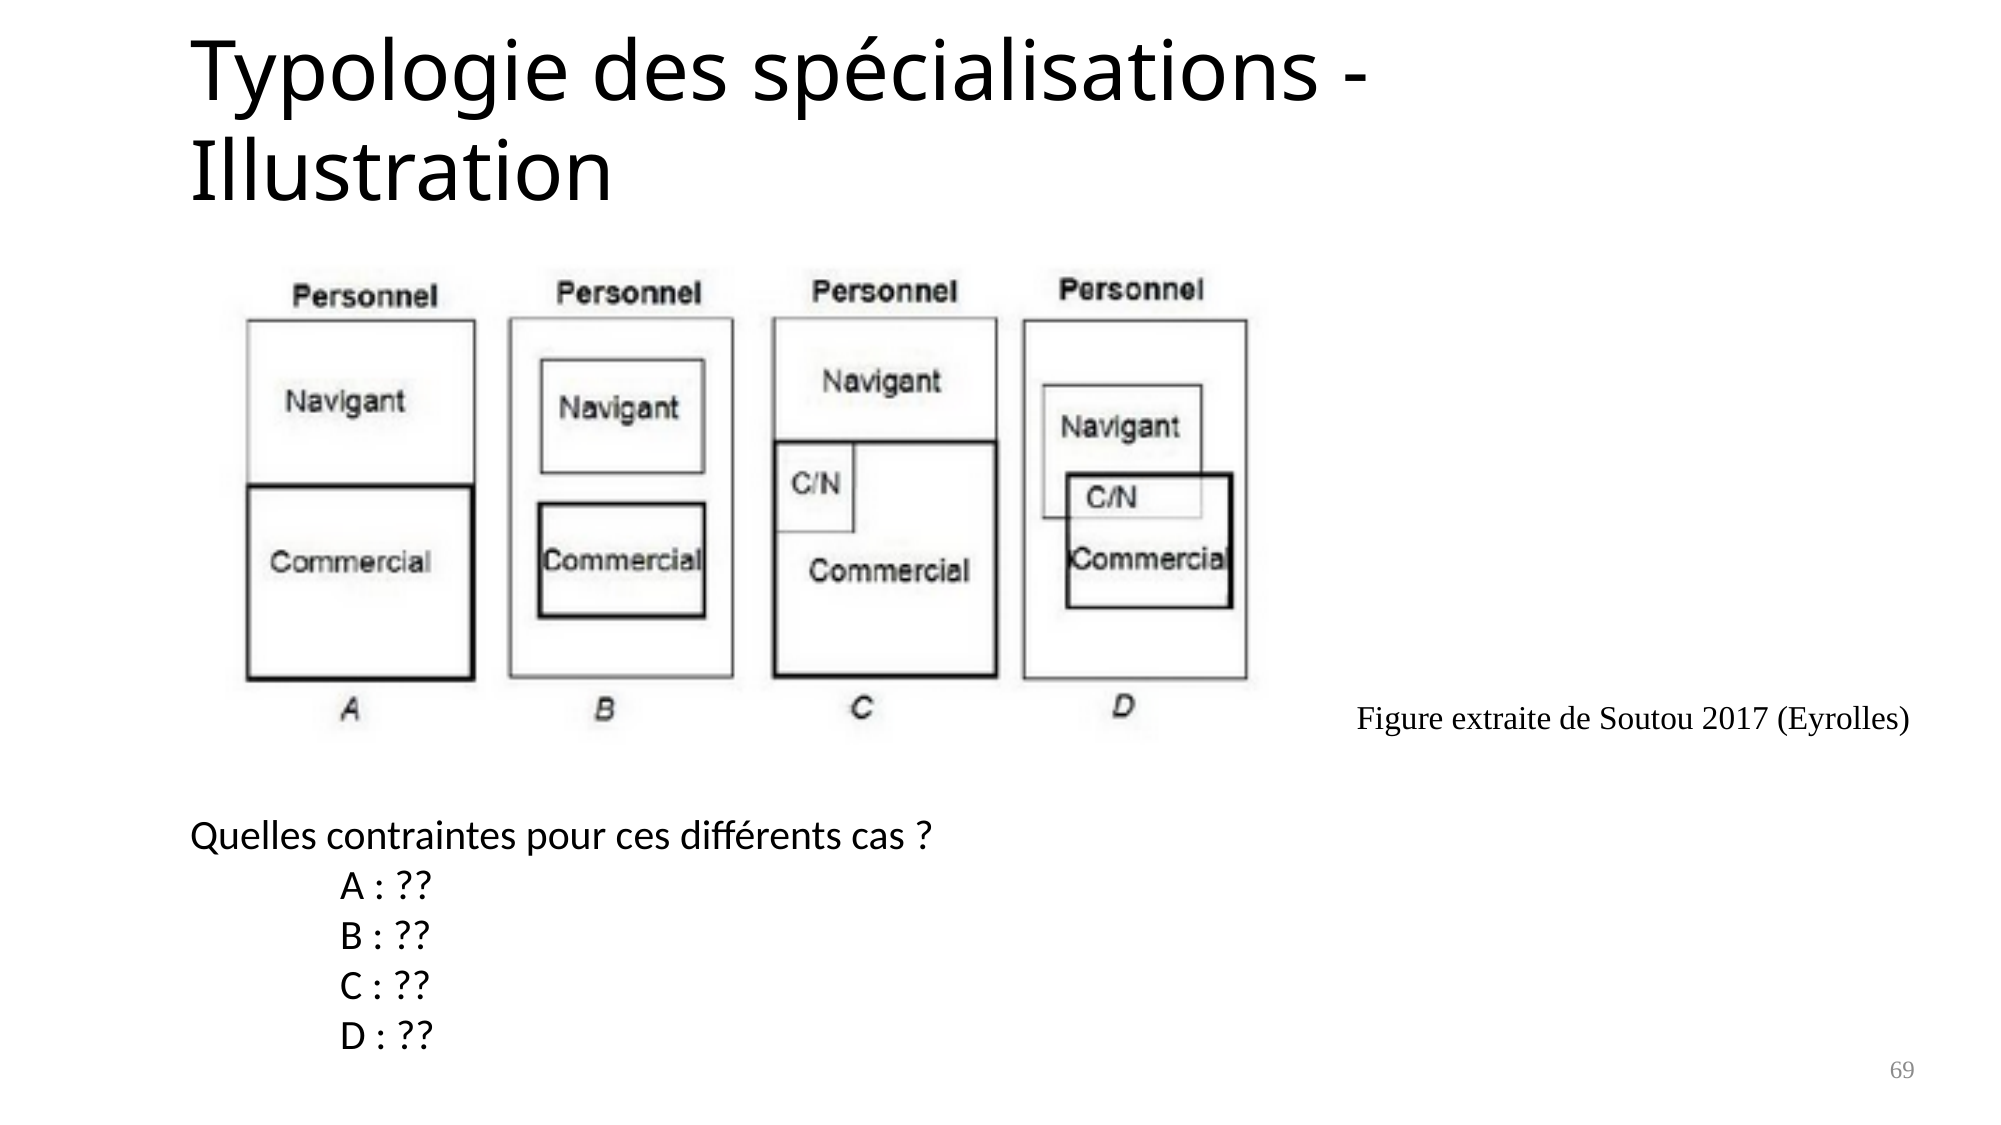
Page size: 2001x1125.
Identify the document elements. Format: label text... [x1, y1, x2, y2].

picture [126, 264, 1313, 745]
text_box Quelles contraintes pour ces différents cas ? A : ?? B : ?? C : ?? D : ?? [175, 800, 1162, 1066]
slide_number 69 [1842, 1018, 1930, 1118]
text_box Figure extraite de Soutou 2017 (Eyrolles) [1341, 688, 1926, 744]
text_box Typologie des spécialisations - Illustration [175, 36, 1661, 225]
